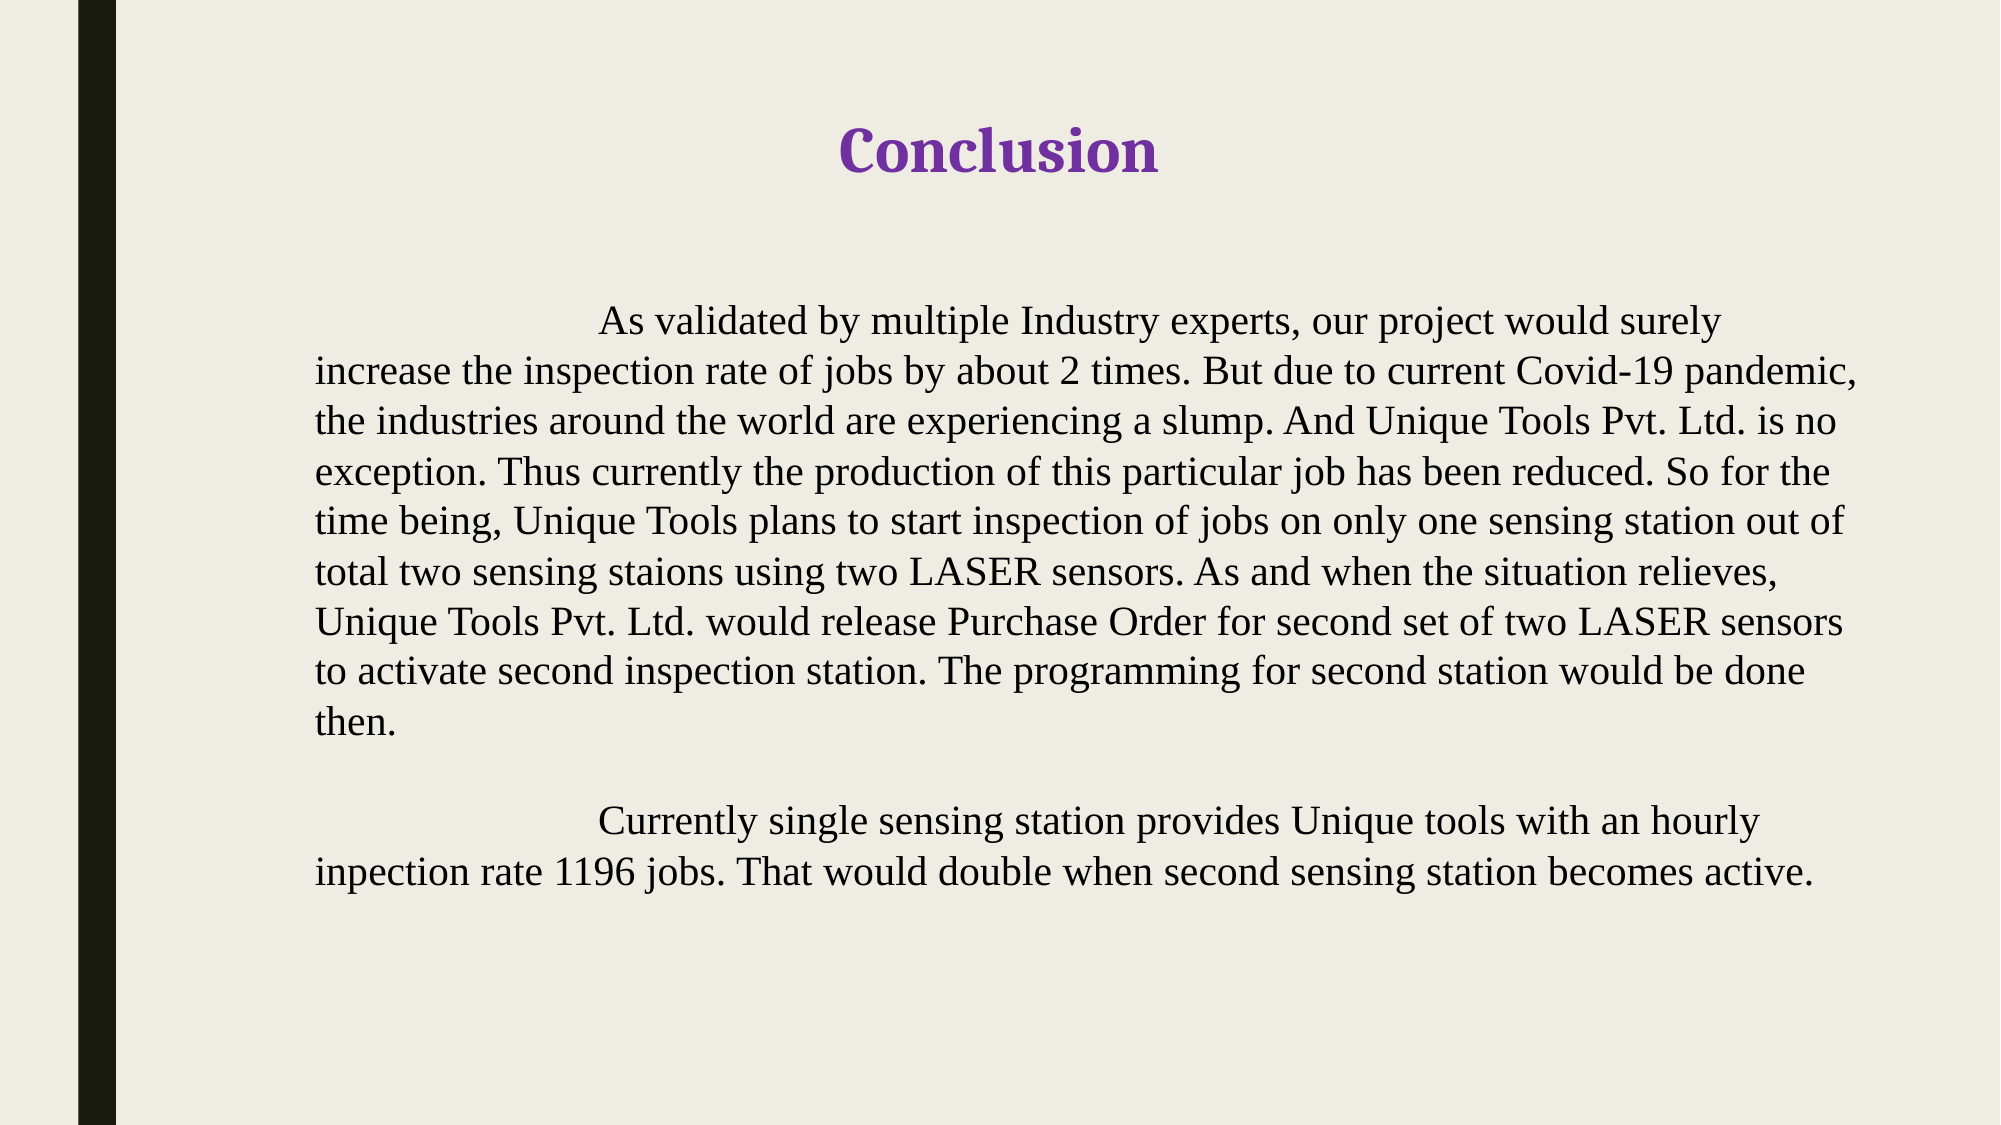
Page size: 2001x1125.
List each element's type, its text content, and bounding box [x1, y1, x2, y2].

text_box As validated by multiple Industry experts, our project would surely increase the inspection rate of jobs by about 2 times. But due to current Covid-19 pandemic, the industries around the world are experiencing a slump. And Unique Tools Pvt. Ltd. is no exception. Thus currently the production of this particular job has been reduced. So for the time being, Unique Tools plans to start inspection of jobs on only one sensing station out of total two sensing staions using two LASER sensors. As and when the situation relieves, Unique Tools Pvt. Ltd. would release Purchase Order for second set of two LASER sensors to activate second inspection station. The programming for second station would be done then. Currently single sensing station provides Unique tools with an hourly inpection rate 1196 jobs. That would double when second sensing station becomes active. [299, 285, 1875, 901]
title Conclusion [212, 109, 1788, 273]
